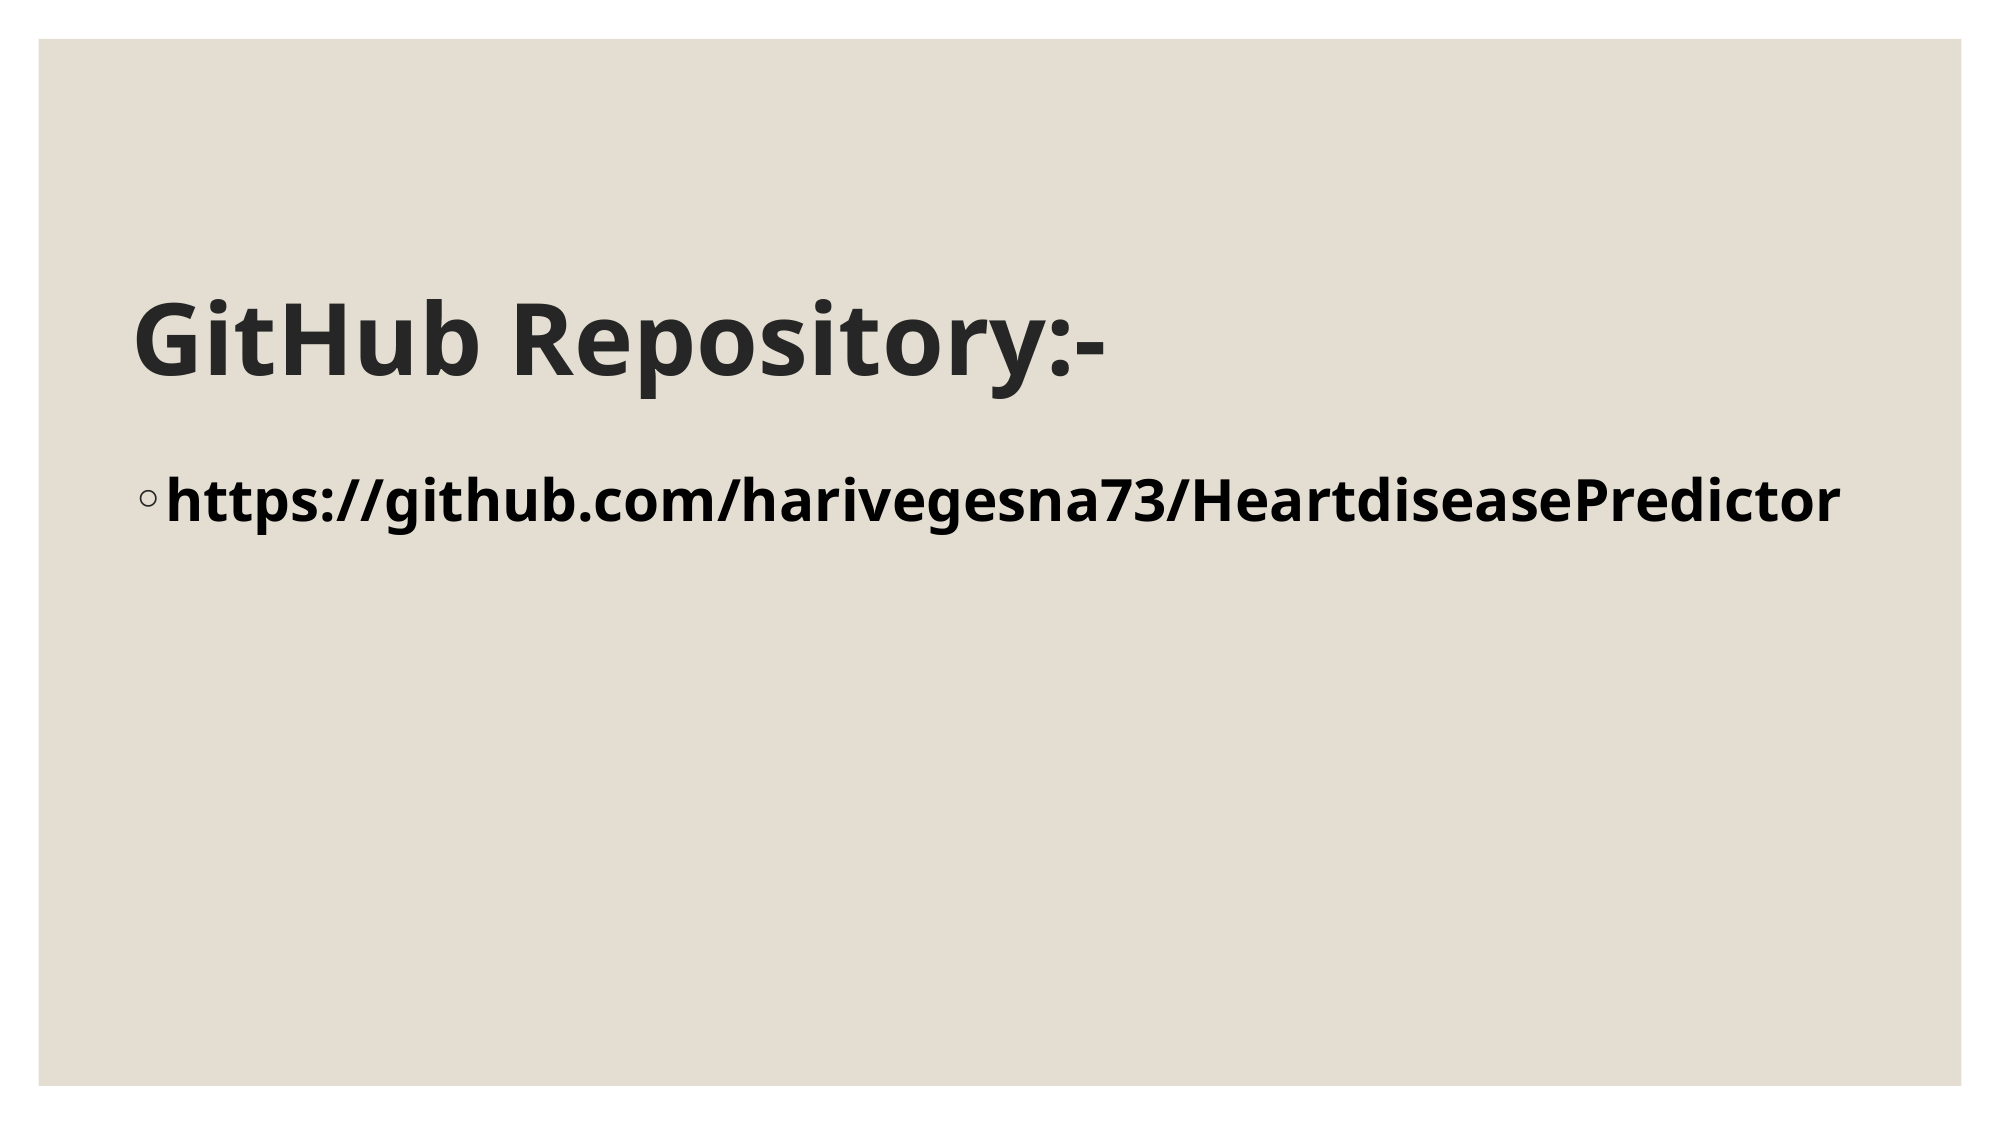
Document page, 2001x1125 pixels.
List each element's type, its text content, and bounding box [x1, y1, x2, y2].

list https://github.com/harivegesna73/HeartdiseasePredictor [116, 455, 1885, 600]
title GitHub Repository:- [116, 230, 1766, 455]
